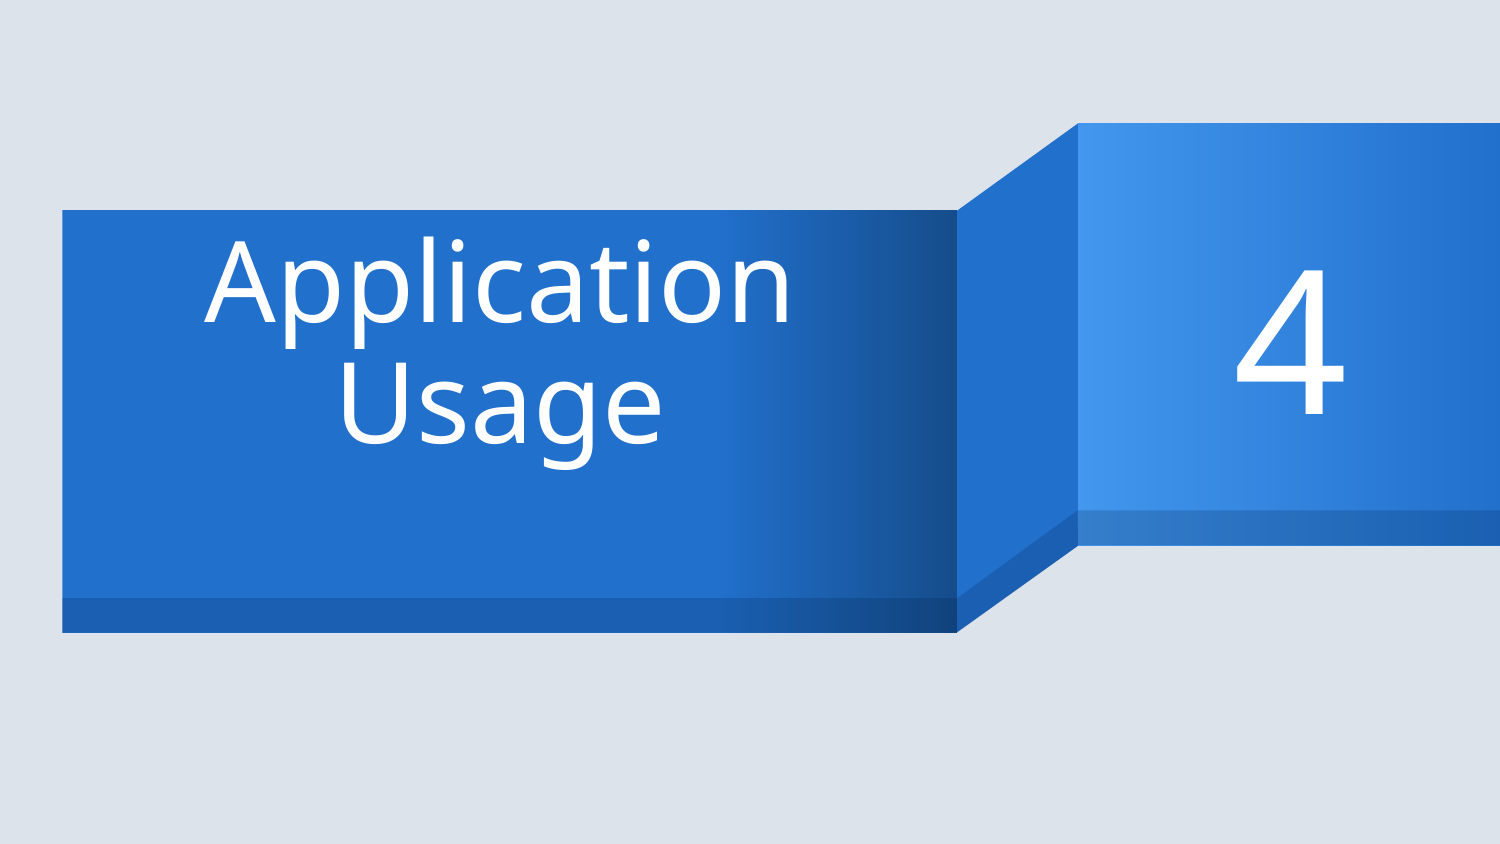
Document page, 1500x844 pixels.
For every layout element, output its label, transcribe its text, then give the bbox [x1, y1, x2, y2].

title Application Usage [92, 329, 908, 469]
text_box 4 [1081, 124, 1500, 545]
